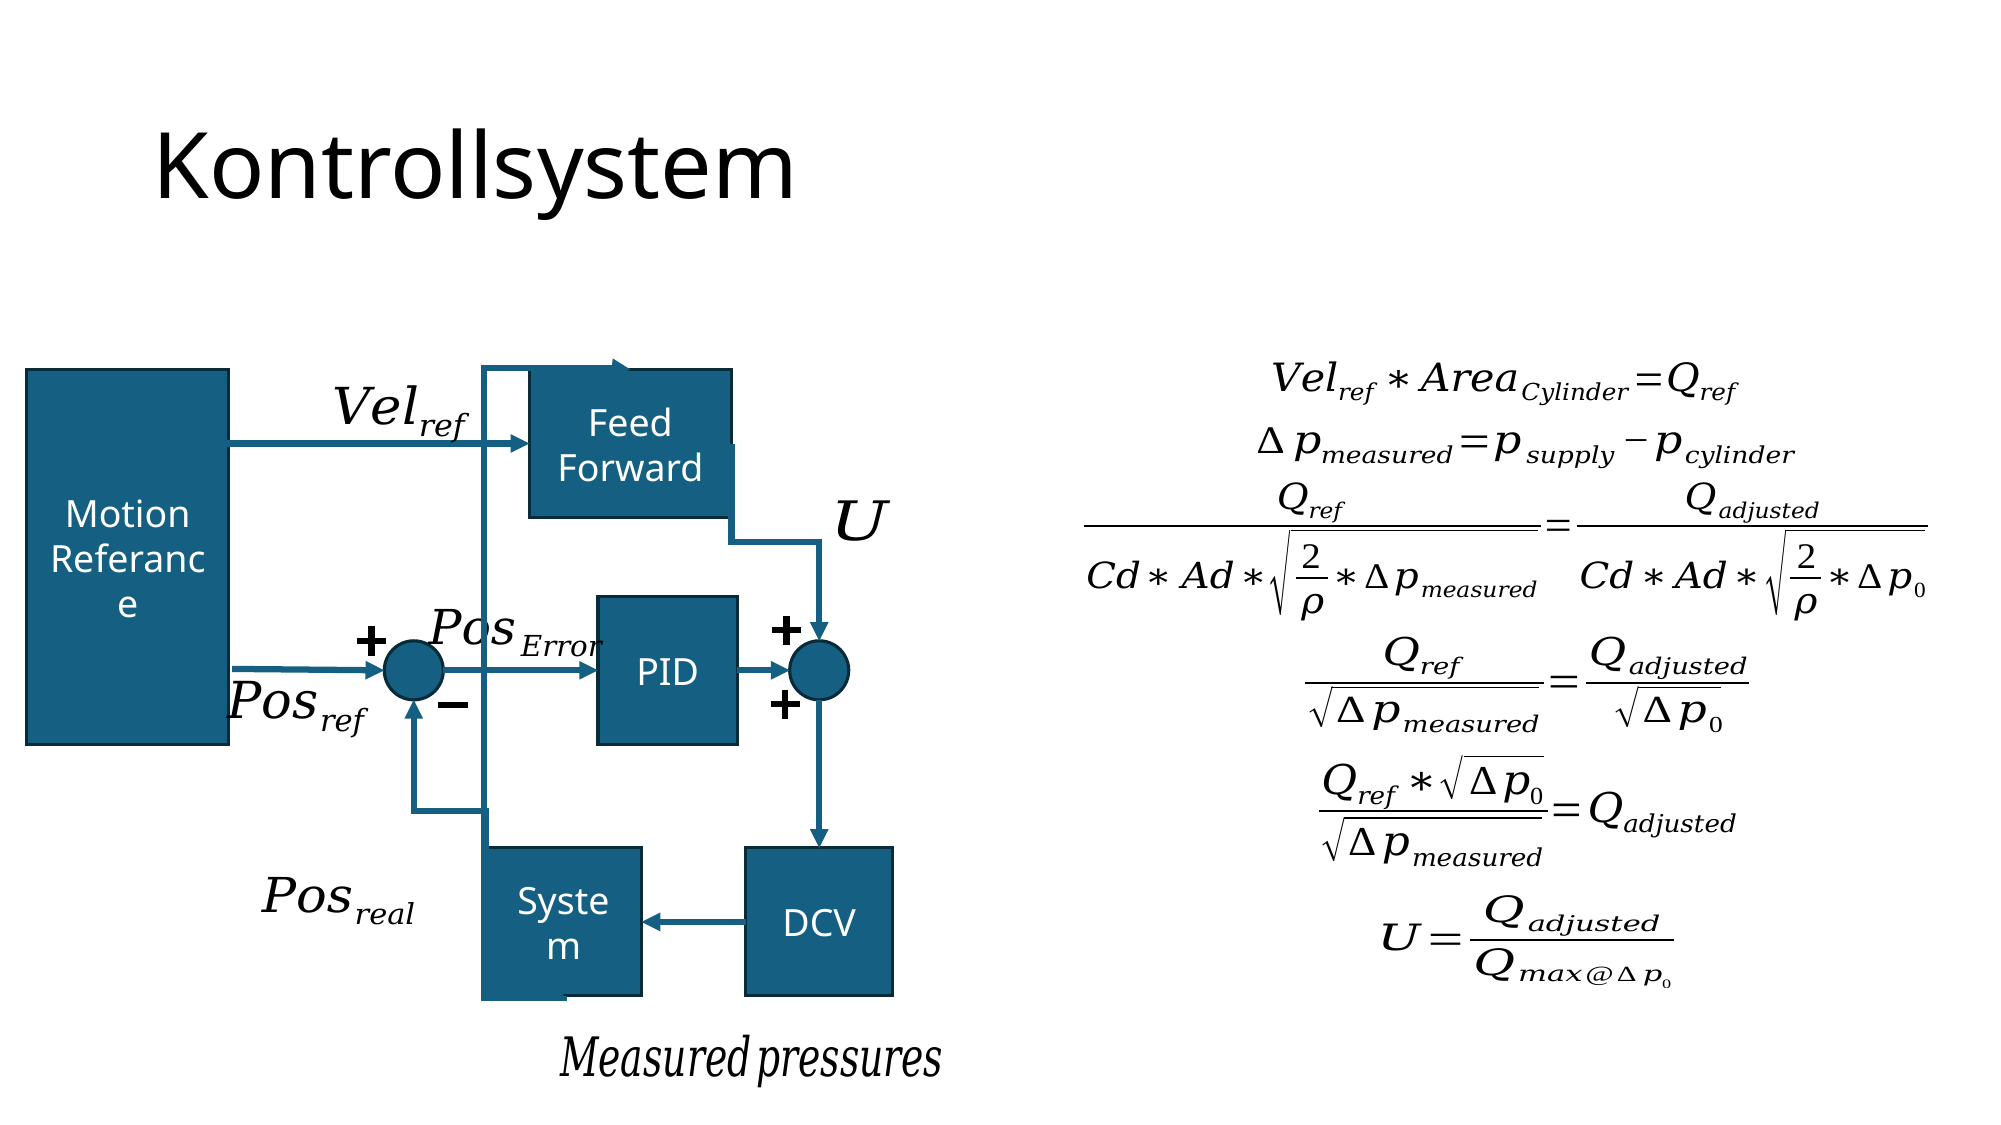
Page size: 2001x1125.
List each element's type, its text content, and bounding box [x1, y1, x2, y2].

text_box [26, 369, 946, 1090]
title Kontrollsystem [137, 59, 1863, 278]
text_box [1080, 356, 1932, 992]
